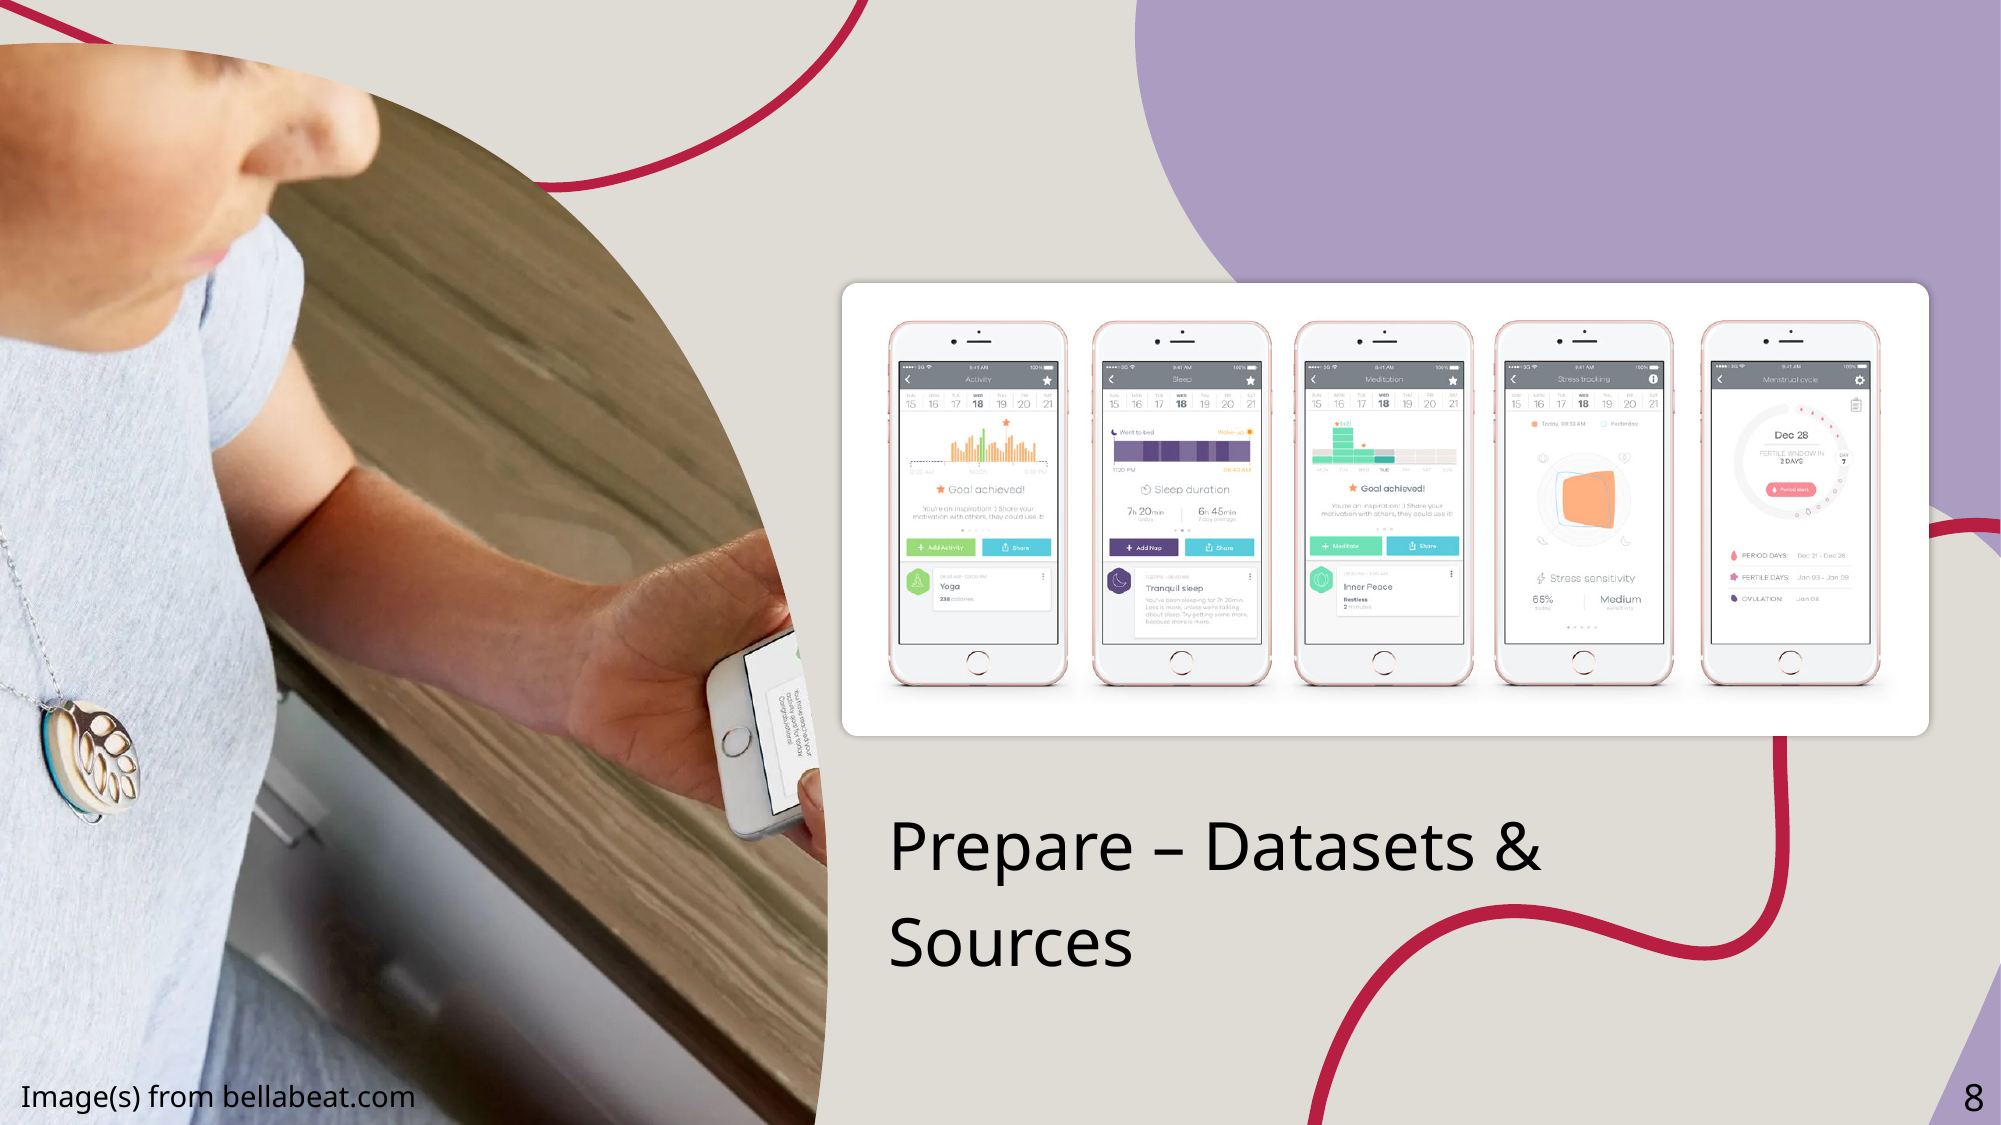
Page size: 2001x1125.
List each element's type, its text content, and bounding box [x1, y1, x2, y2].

text_box 8 [1948, 1066, 2000, 1125]
picture [0, 42, 828, 1125]
picture [872, 314, 1899, 705]
list Prepare – Datasets & Sources [873, 780, 1768, 991]
